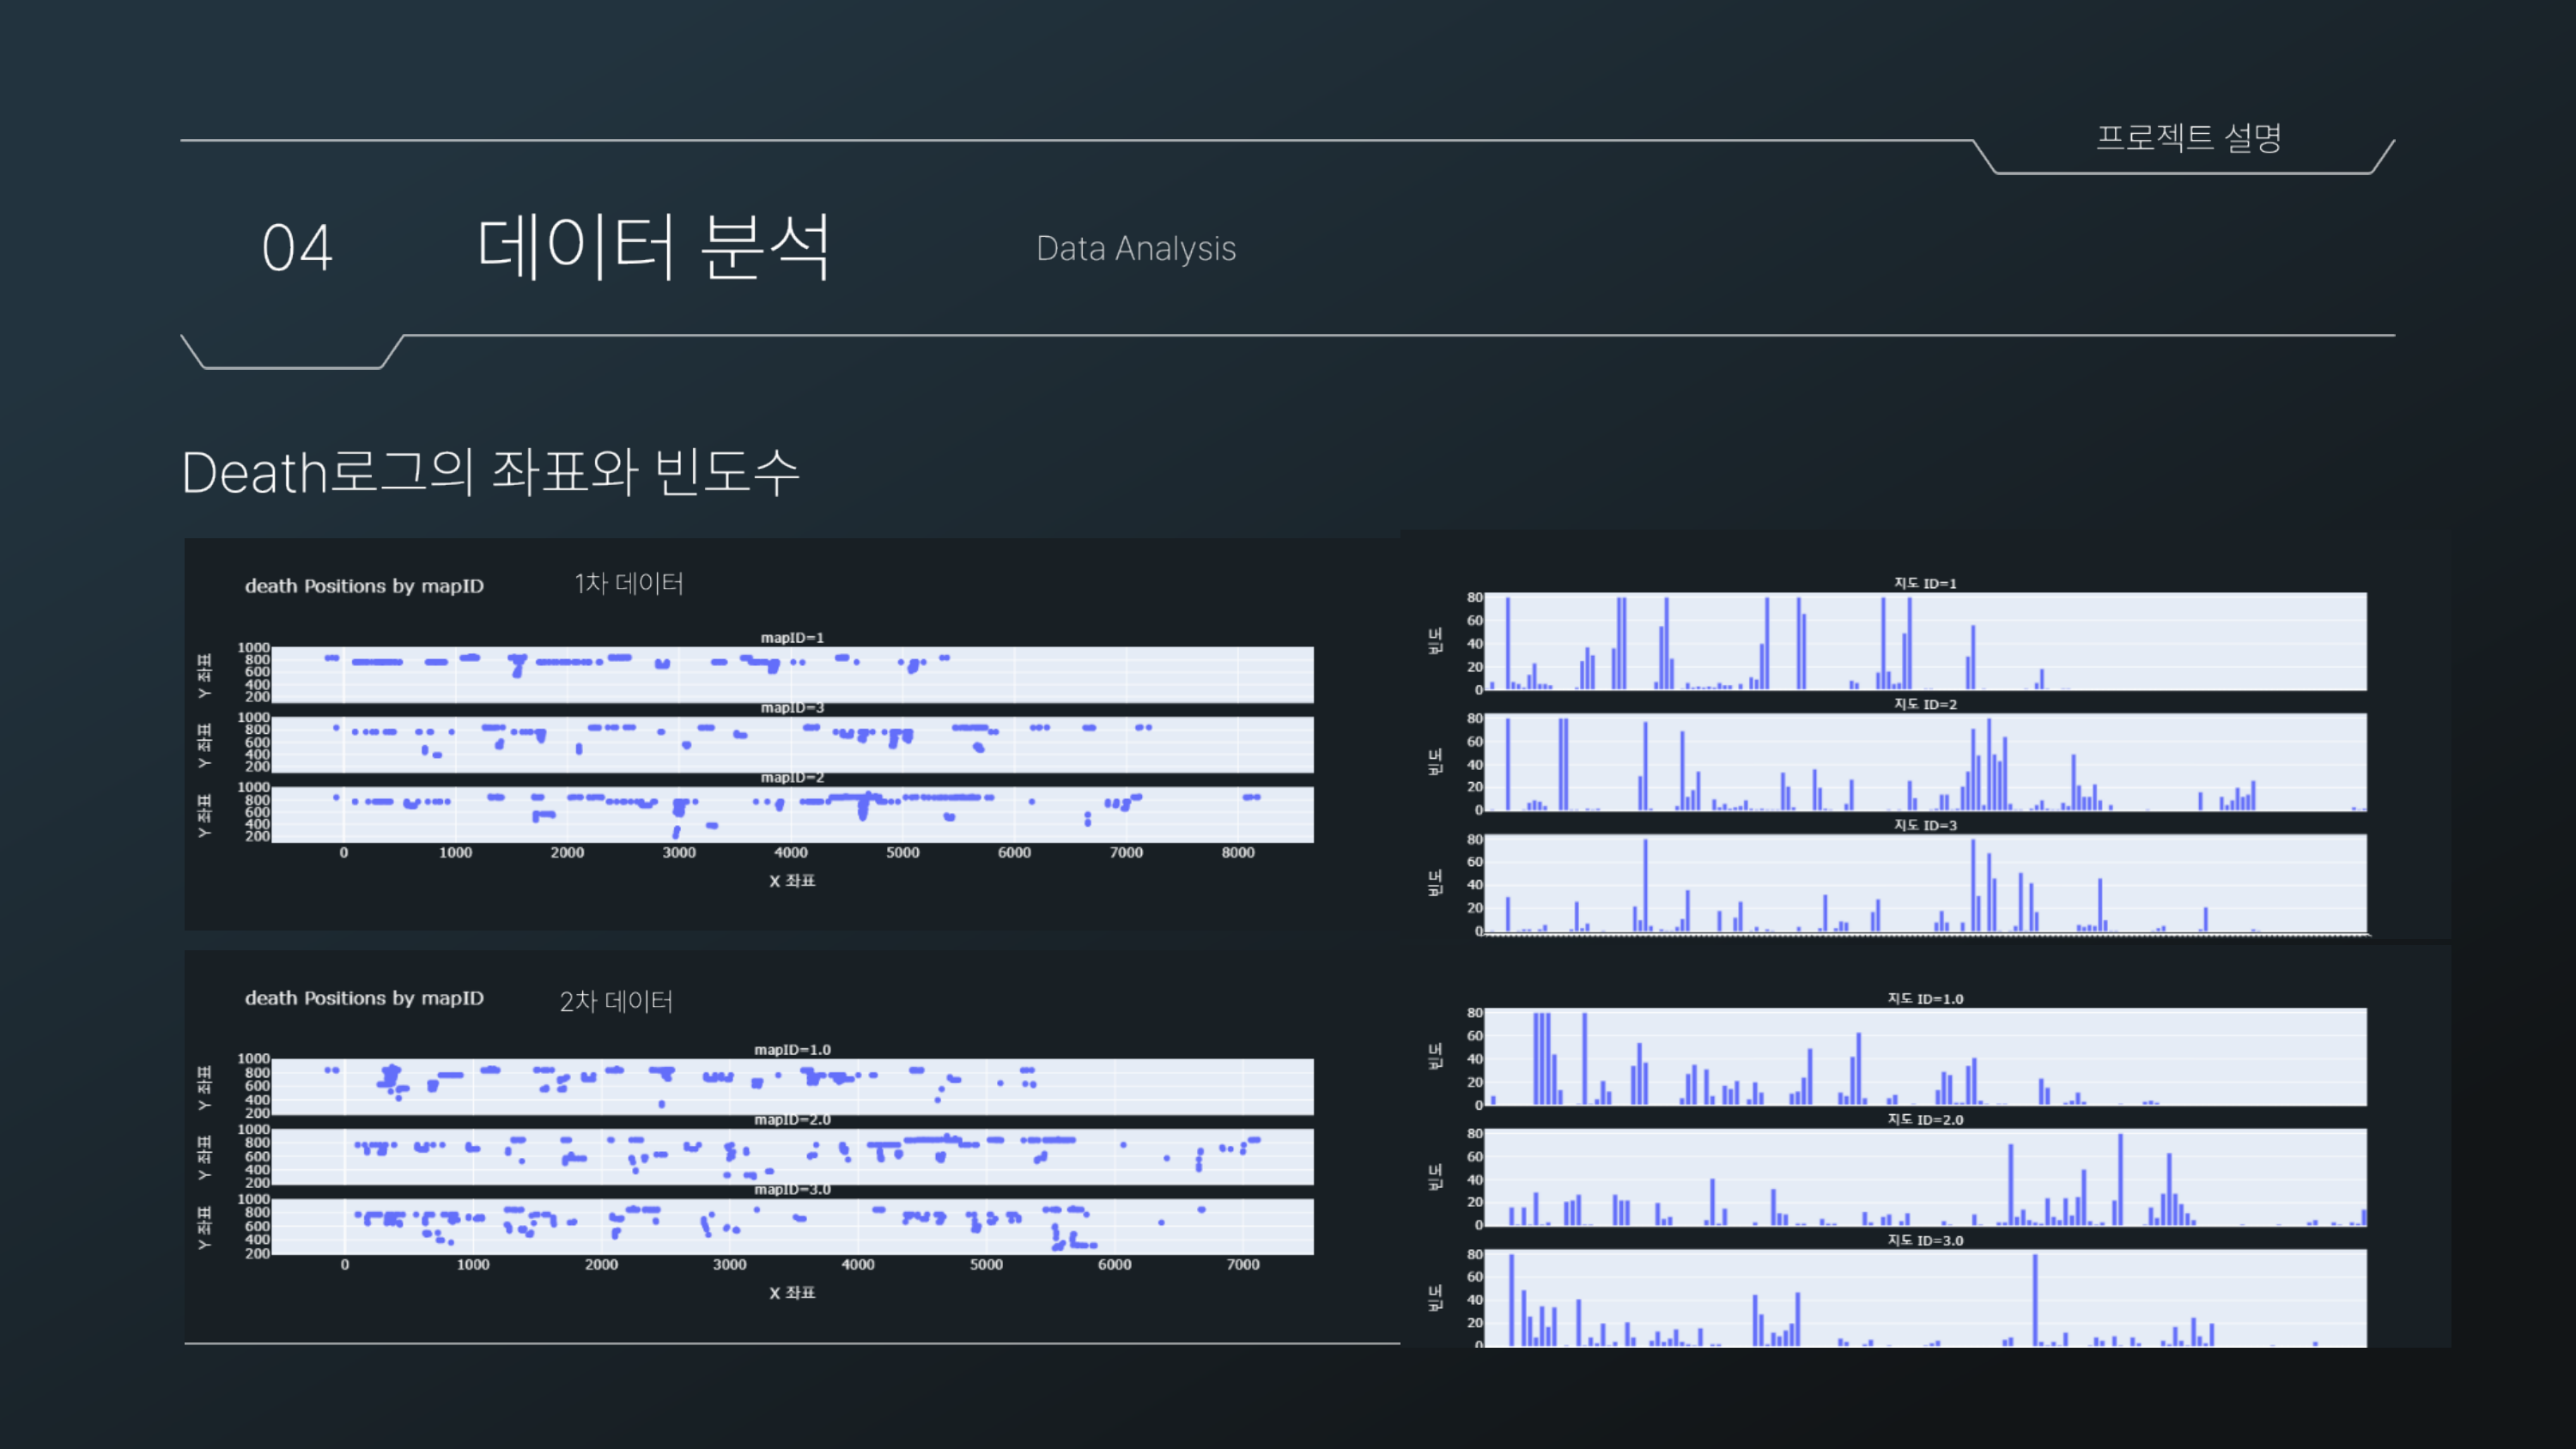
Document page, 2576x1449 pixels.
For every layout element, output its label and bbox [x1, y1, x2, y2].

text_box [180, 334, 441, 370]
picture [1023, 212, 1273, 304]
picture [551, 974, 700, 1046]
text_box [1400, 530, 2451, 939]
picture [159, 410, 865, 627]
text_box [2364, 139, 2396, 175]
picture [173, 162, 434, 353]
text_box [1400, 945, 2451, 1348]
picture [1992, 102, 2360, 194]
text_box [185, 538, 1396, 931]
text_box [180, 139, 1988, 175]
picture [446, 163, 911, 374]
text_box [185, 950, 1401, 1343]
text_box [915, 334, 2396, 370]
text_box [0, 0, 2576, 1449]
